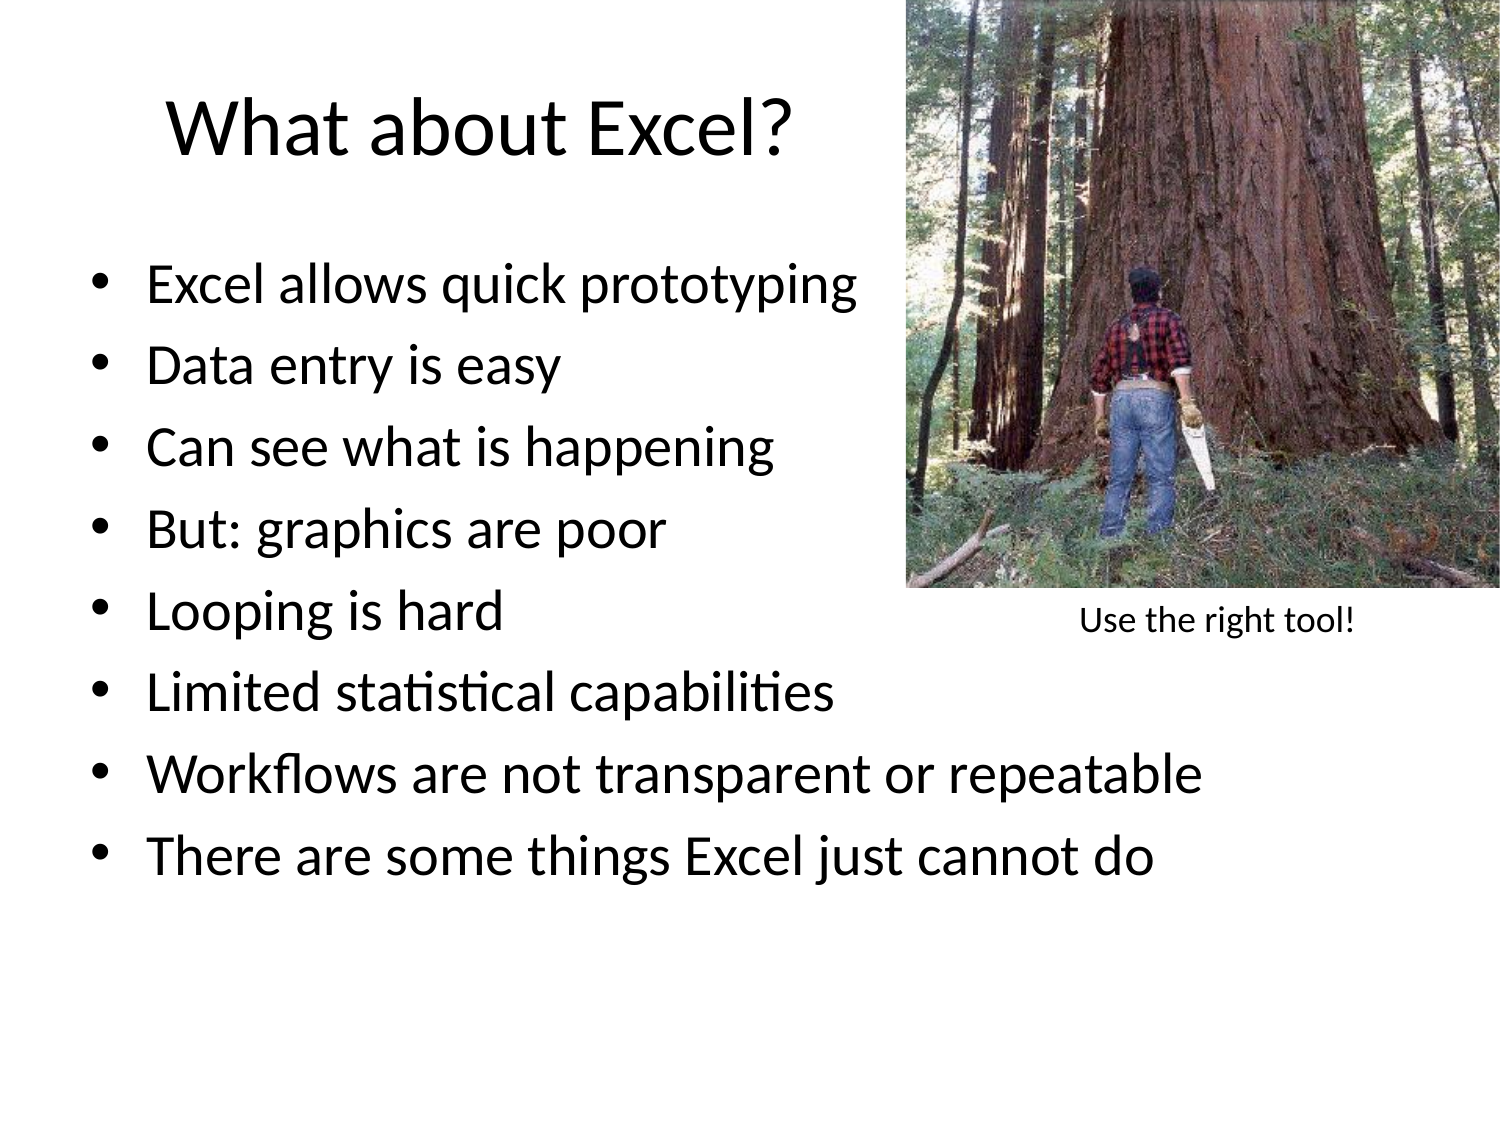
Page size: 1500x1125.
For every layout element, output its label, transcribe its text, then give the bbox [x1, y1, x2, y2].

list Excel allows quick prototyping Data entry is easy Can see what is happening But: graphics are poor Looping is hard Limited statistical capabilities Workflows are not transparent or repeatable There are some things Excel just cannot do [75, 237, 1425, 1075]
text_box Use the right tool! [1064, 596, 1372, 648]
title What about Excel? [75, 45, 888, 200]
picture [905, 0, 1500, 588]
